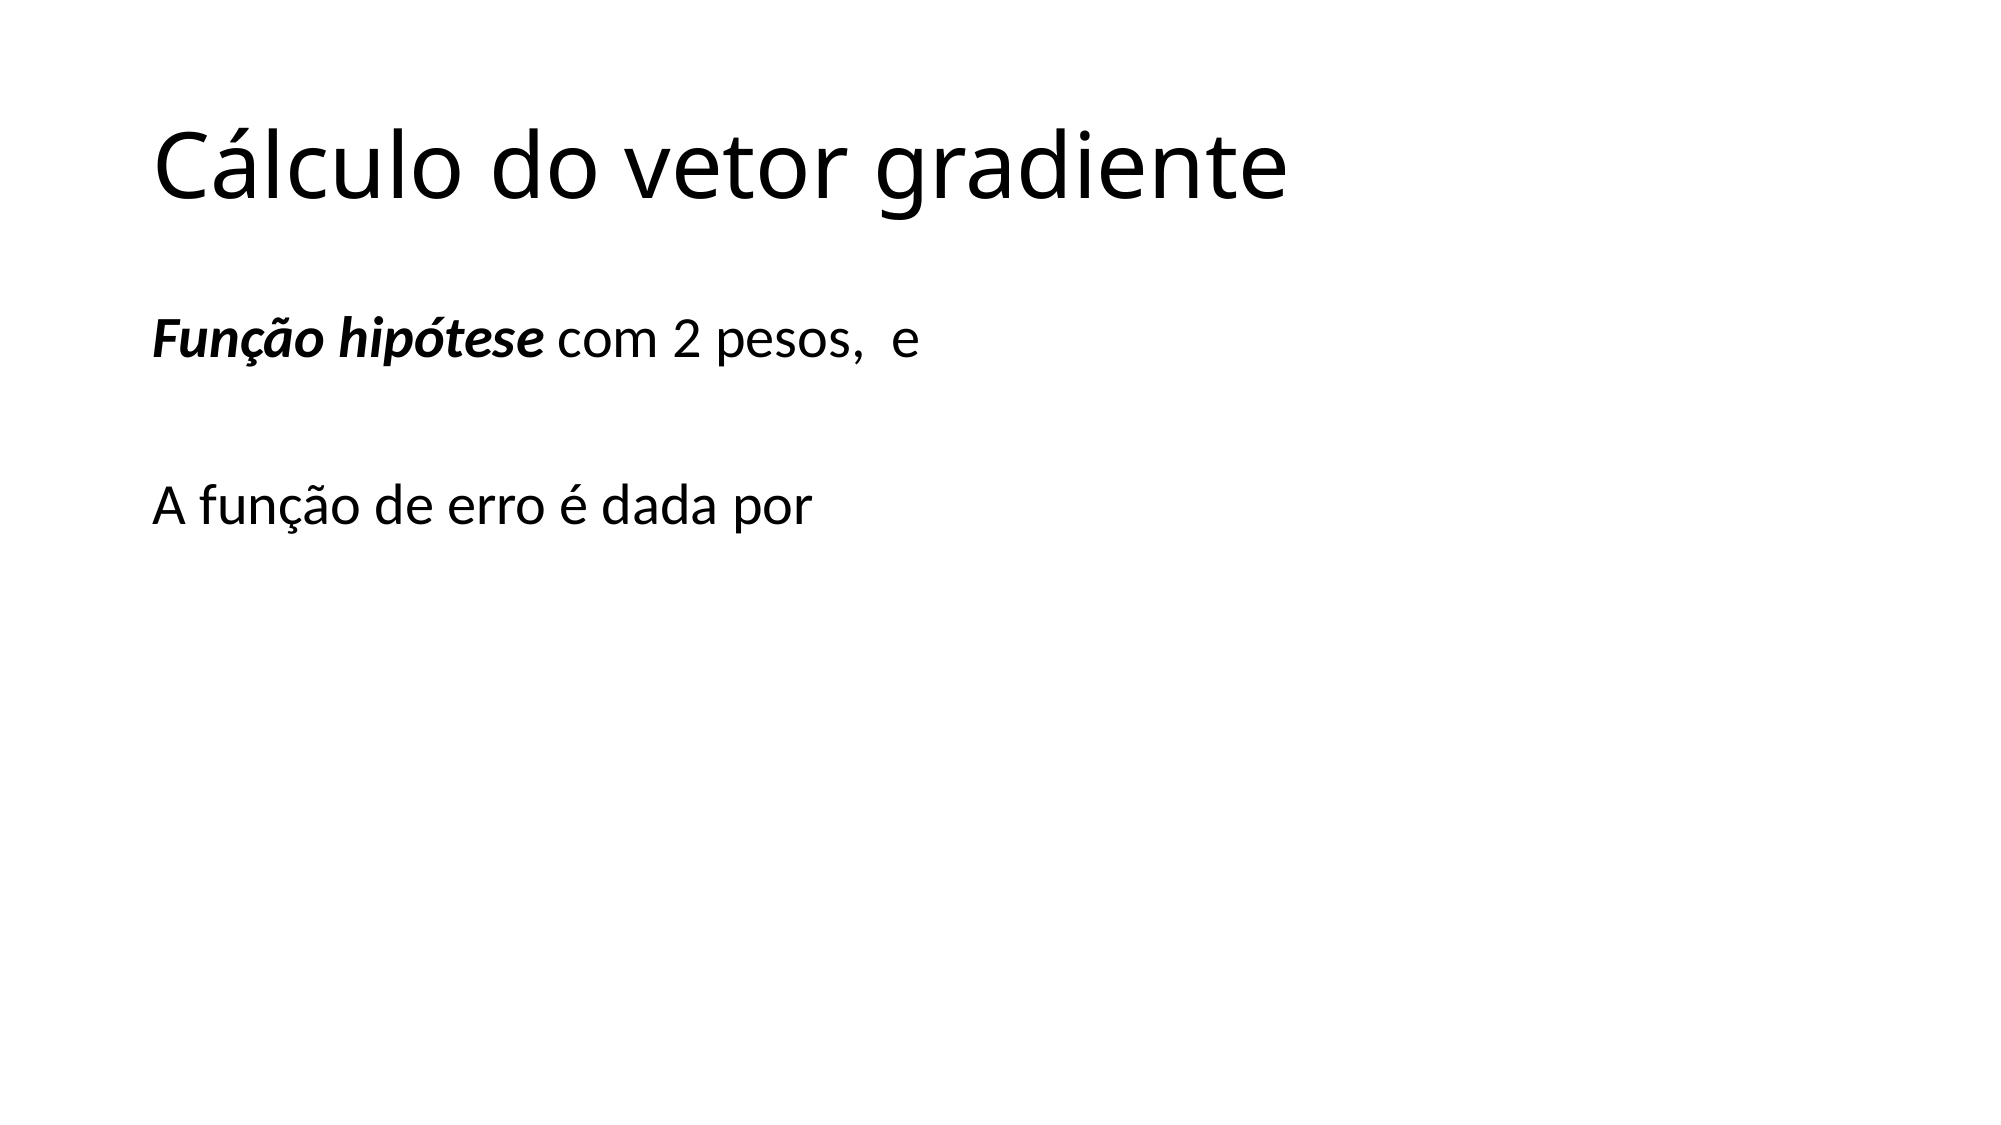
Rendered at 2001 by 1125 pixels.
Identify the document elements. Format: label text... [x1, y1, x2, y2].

title Cálculo do vetor gradiente [137, 59, 1863, 278]
